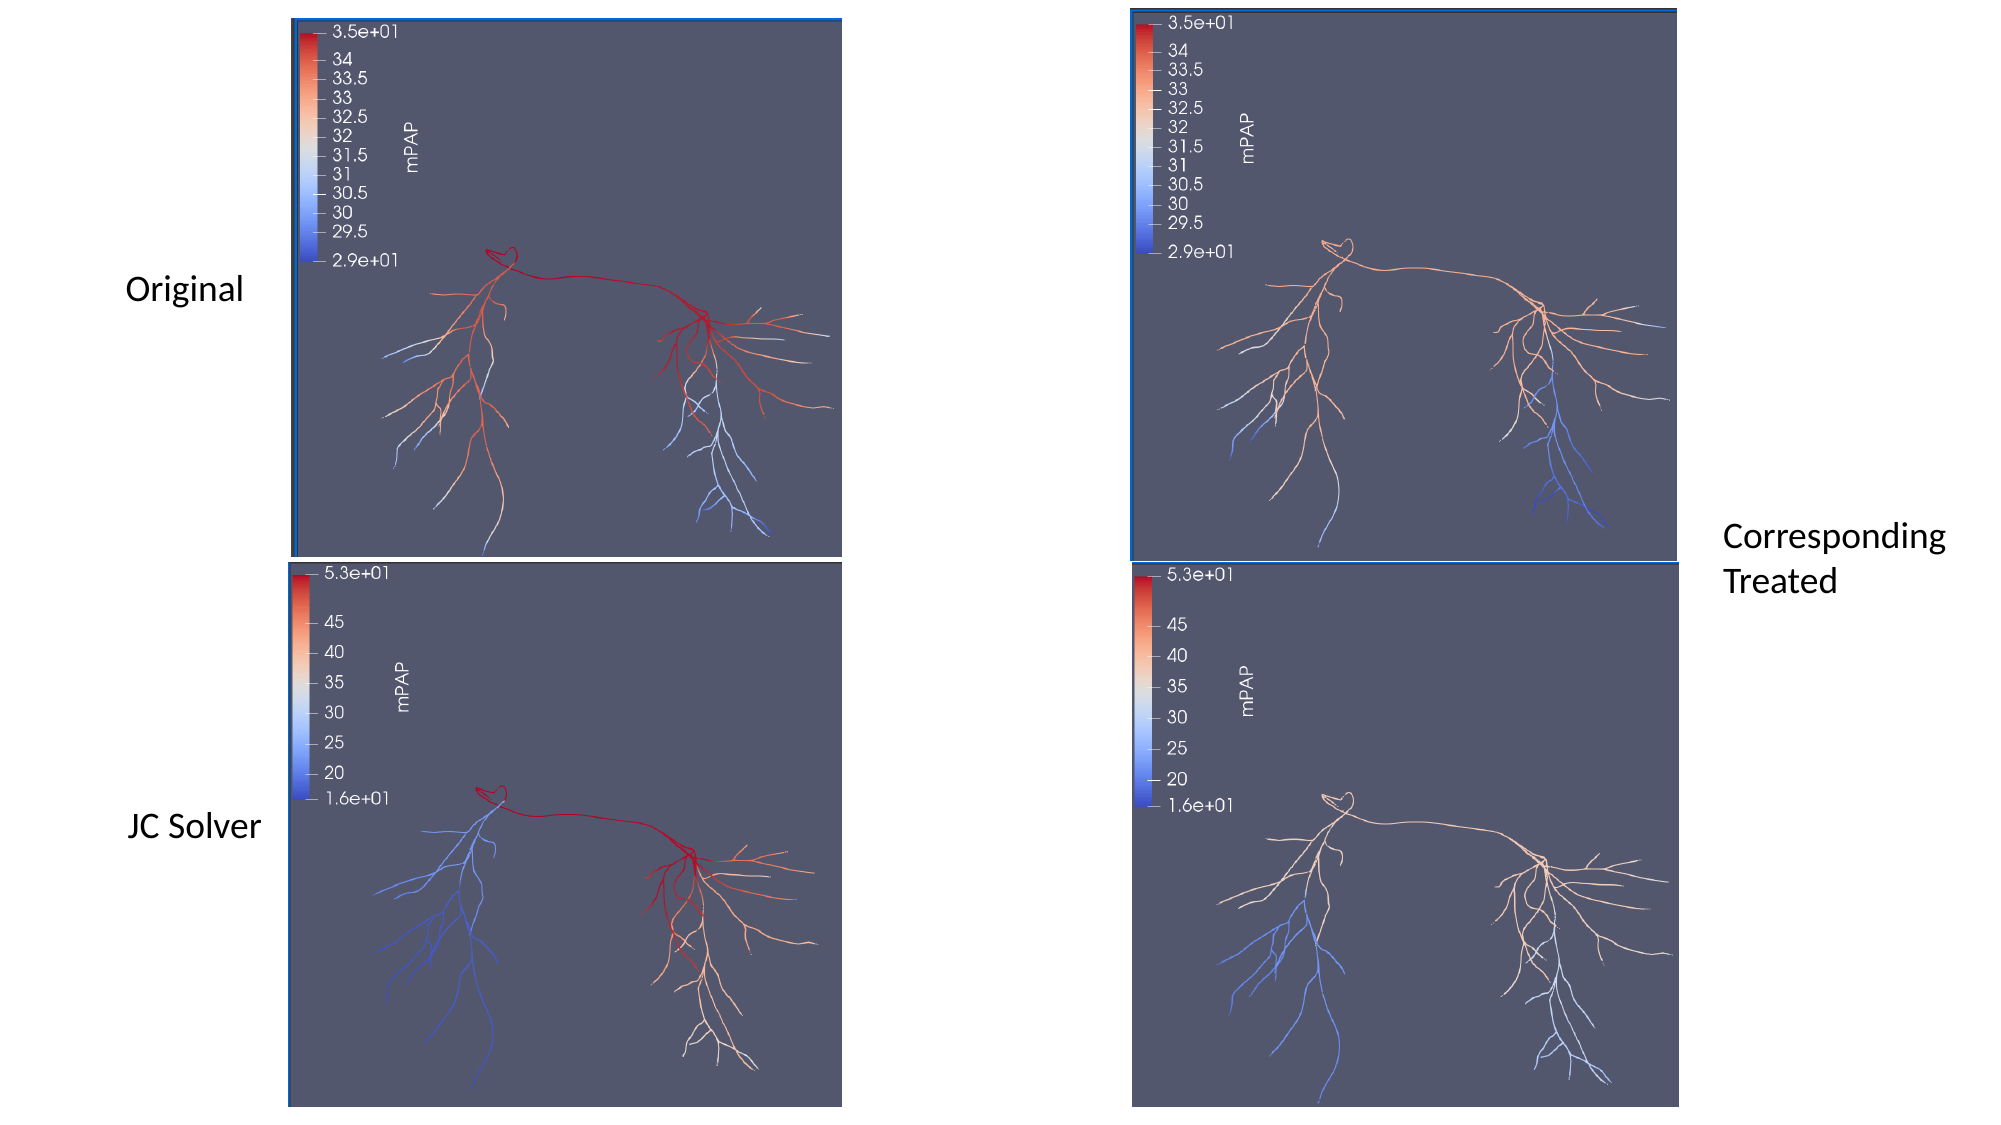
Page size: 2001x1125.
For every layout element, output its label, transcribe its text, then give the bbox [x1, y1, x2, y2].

text_box Corresponding Treated [1708, 503, 2000, 608]
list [288, 562, 842, 1107]
picture [1130, 8, 1677, 561]
text_box JC Solver [113, 793, 288, 854]
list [1132, 562, 1679, 1107]
text_box Original [110, 256, 289, 317]
picture [291, 18, 842, 557]
